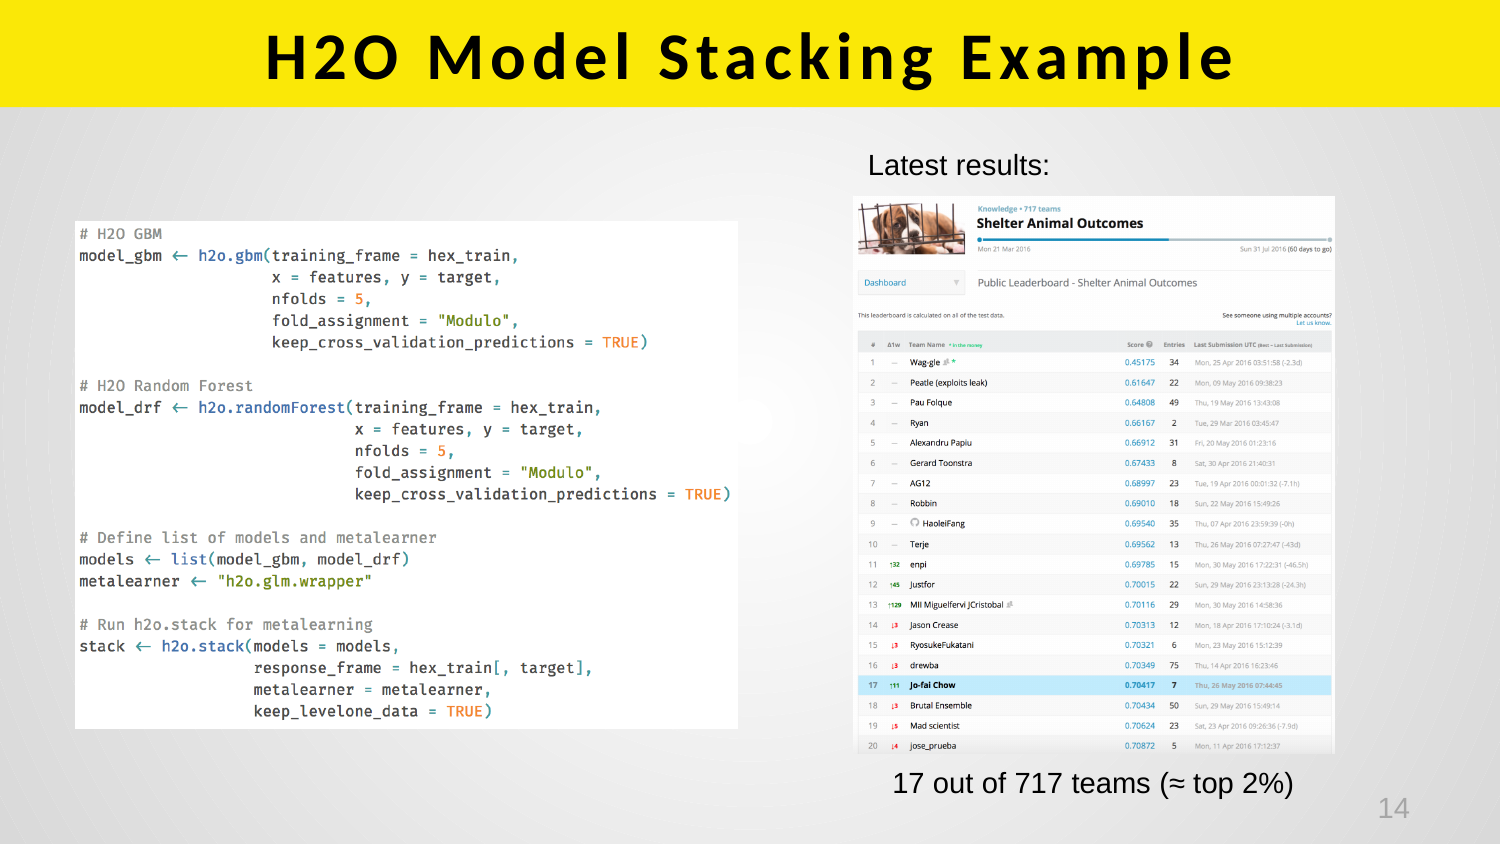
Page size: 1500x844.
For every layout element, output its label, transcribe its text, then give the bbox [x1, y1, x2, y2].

title H2O Model Stacking Example [75, 0, 1425, 108]
slide_number 14 [1074, 782, 1425, 827]
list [852, 196, 1335, 754]
text_box 17 out of 717 teams (≈ top 2%) [877, 763, 1310, 807]
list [74, 221, 738, 729]
text_box Latest results: [853, 139, 1066, 189]
